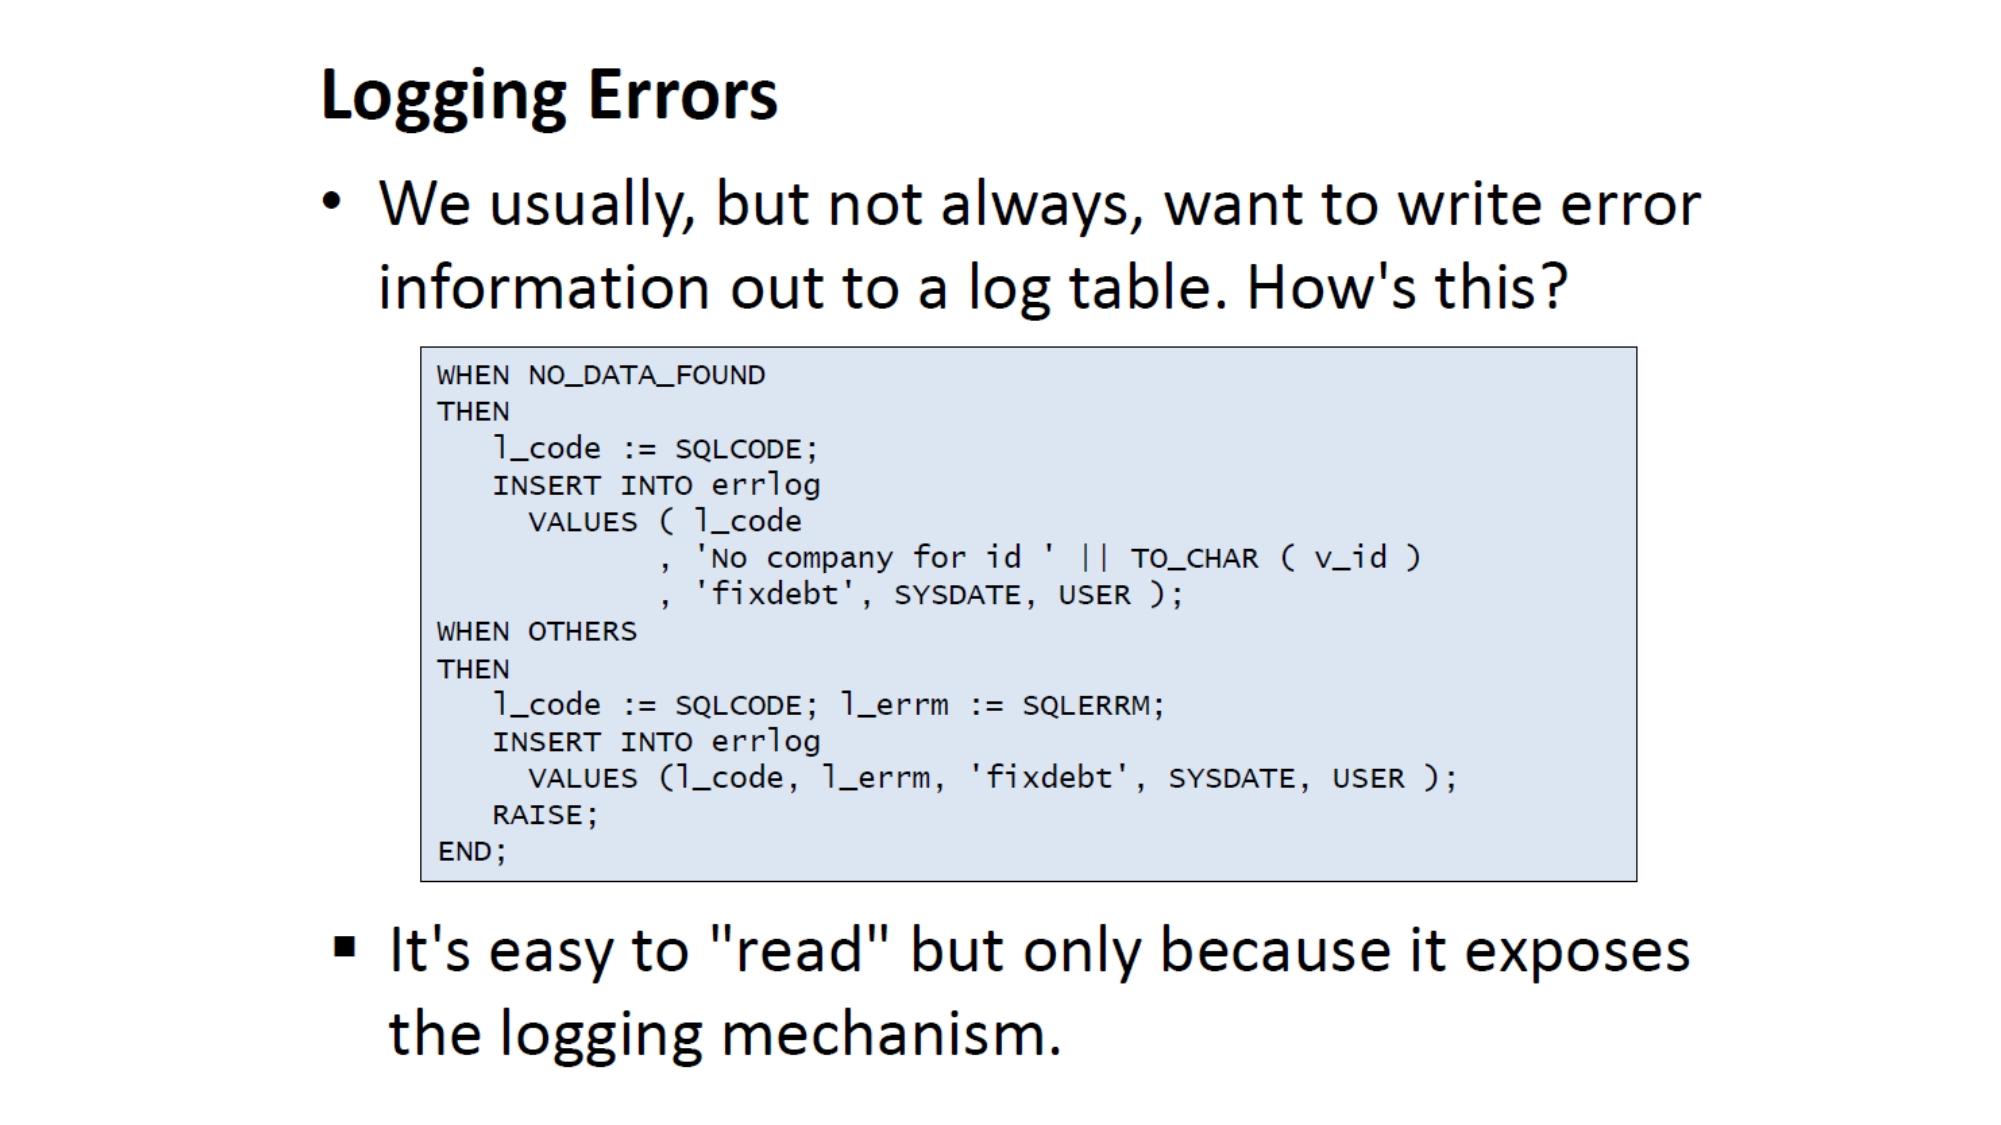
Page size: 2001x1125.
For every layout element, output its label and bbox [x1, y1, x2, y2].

picture [284, 51, 1716, 1074]
